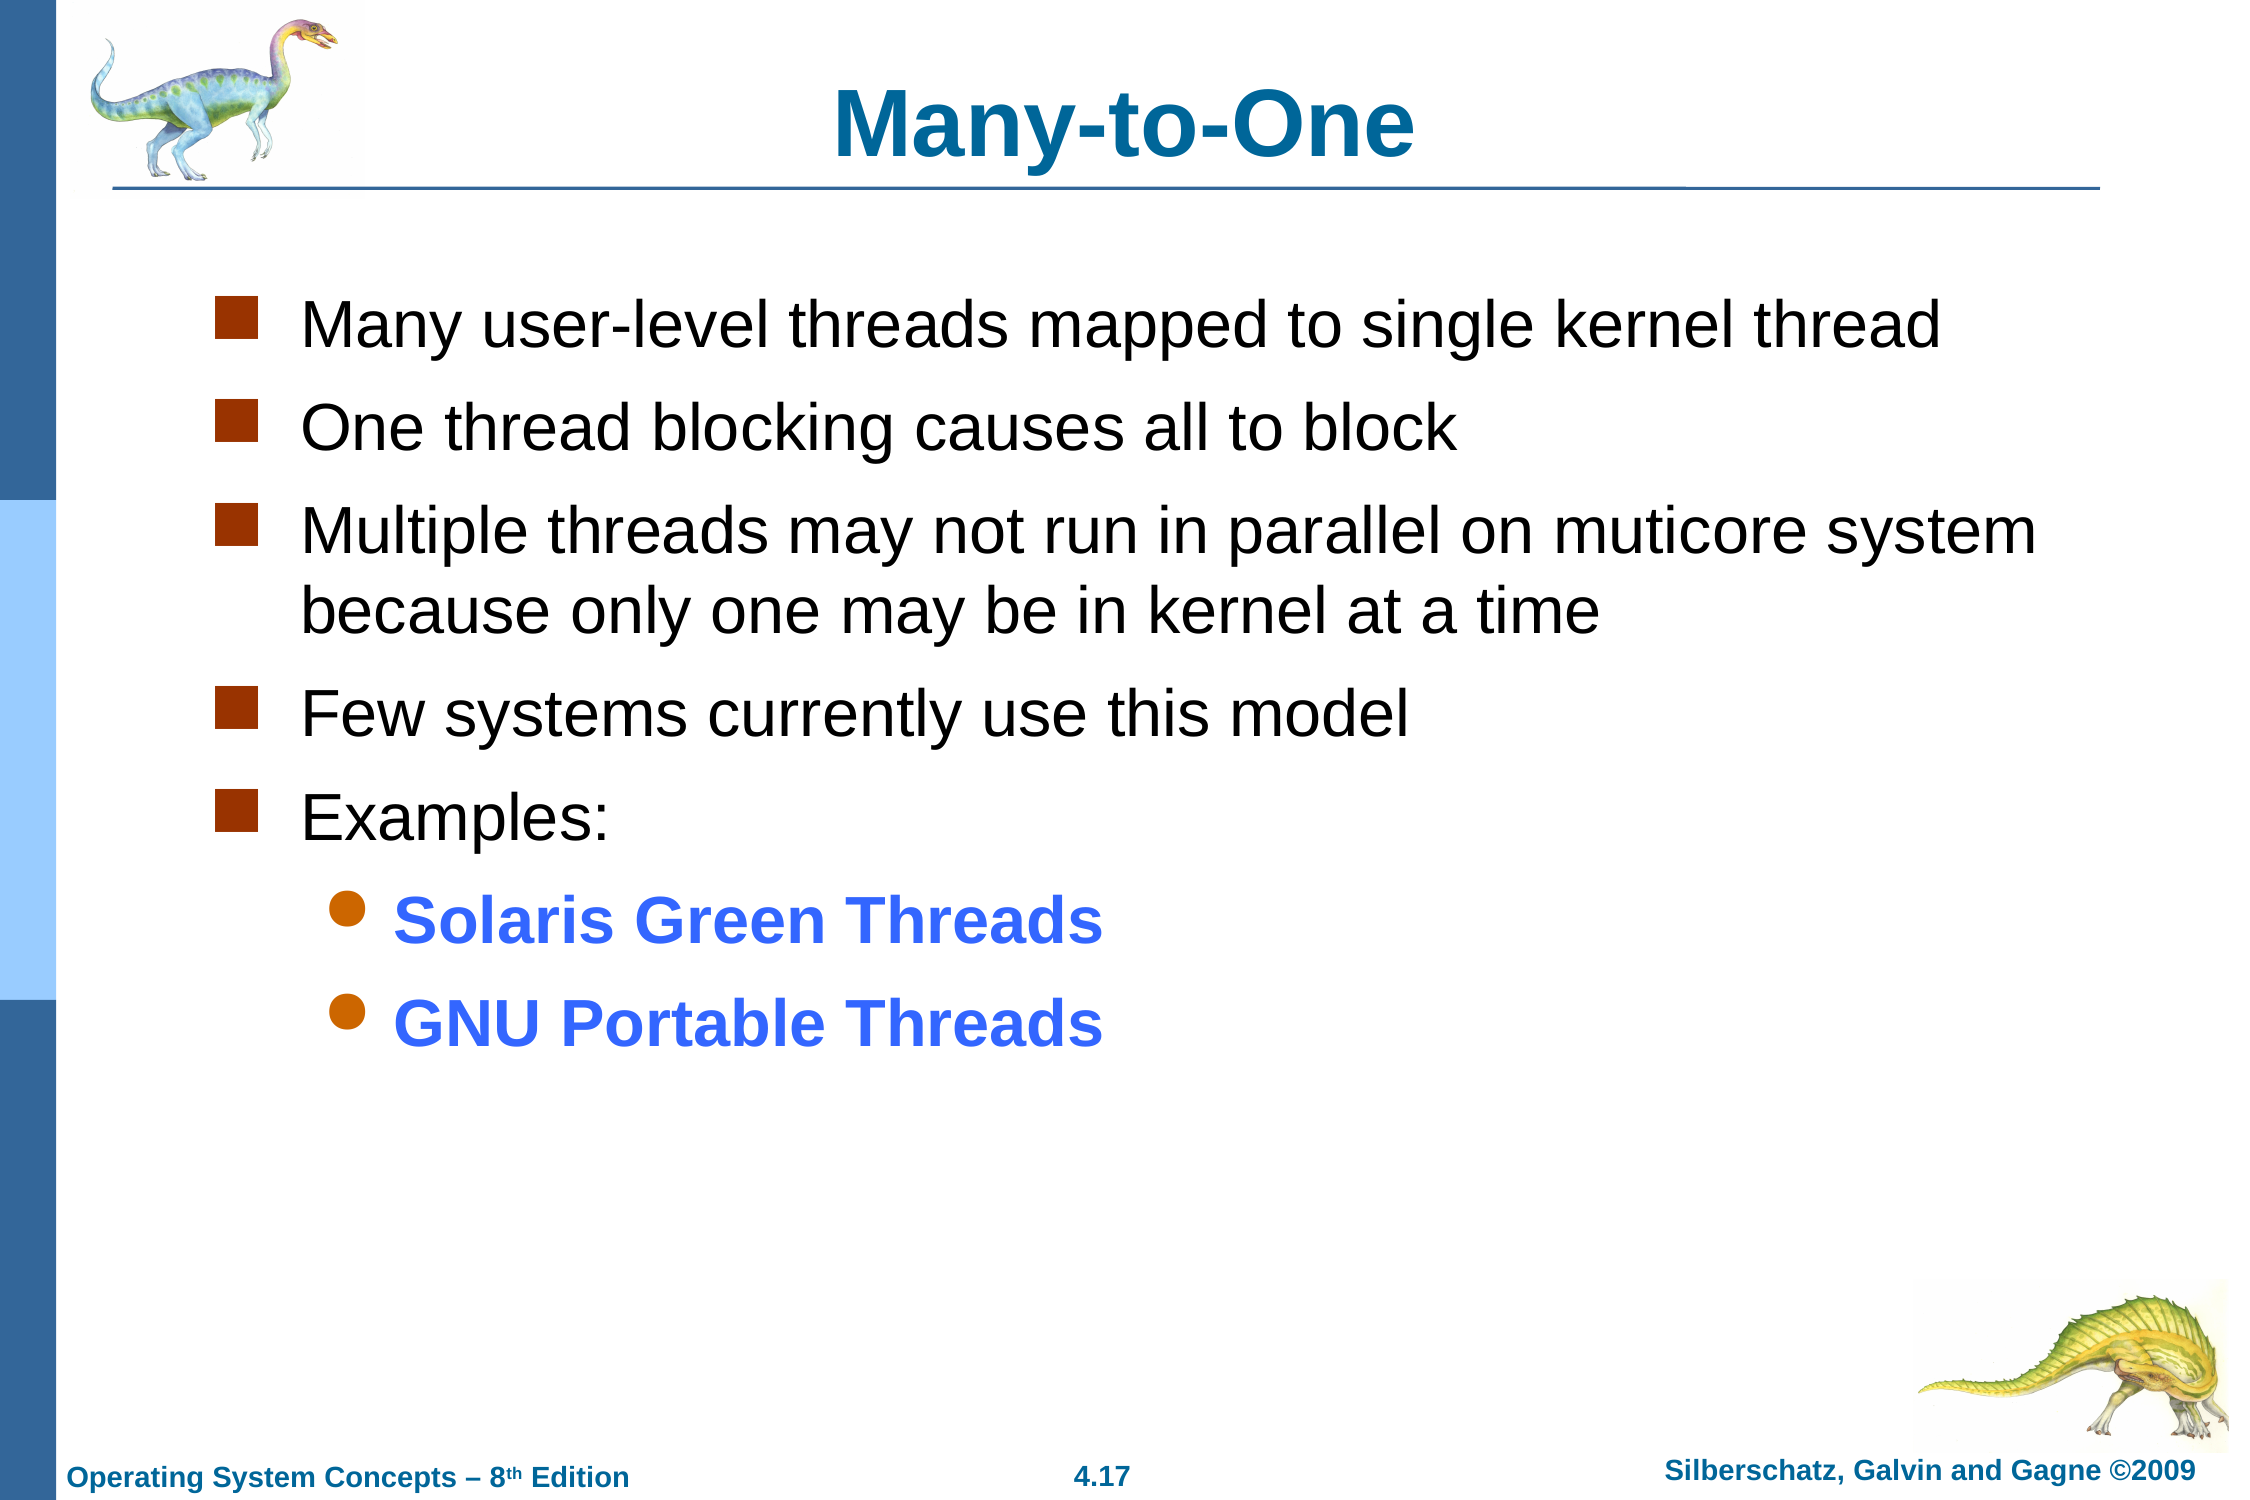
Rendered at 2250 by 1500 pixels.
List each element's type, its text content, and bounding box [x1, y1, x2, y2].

title Many-to-One [112, 60, 2138, 187]
picture [70, 0, 365, 199]
picture [1913, 1279, 2229, 1453]
list Many user-level threads mapped to single kernel thread One thread blocking causes all to block Multiple threads may not run in parallel on muticore system because only one may be in kernel at a time Few systems currently use this model Examples: Solaris Green Threads GNU Portable Threads [198, 269, 2103, 1138]
